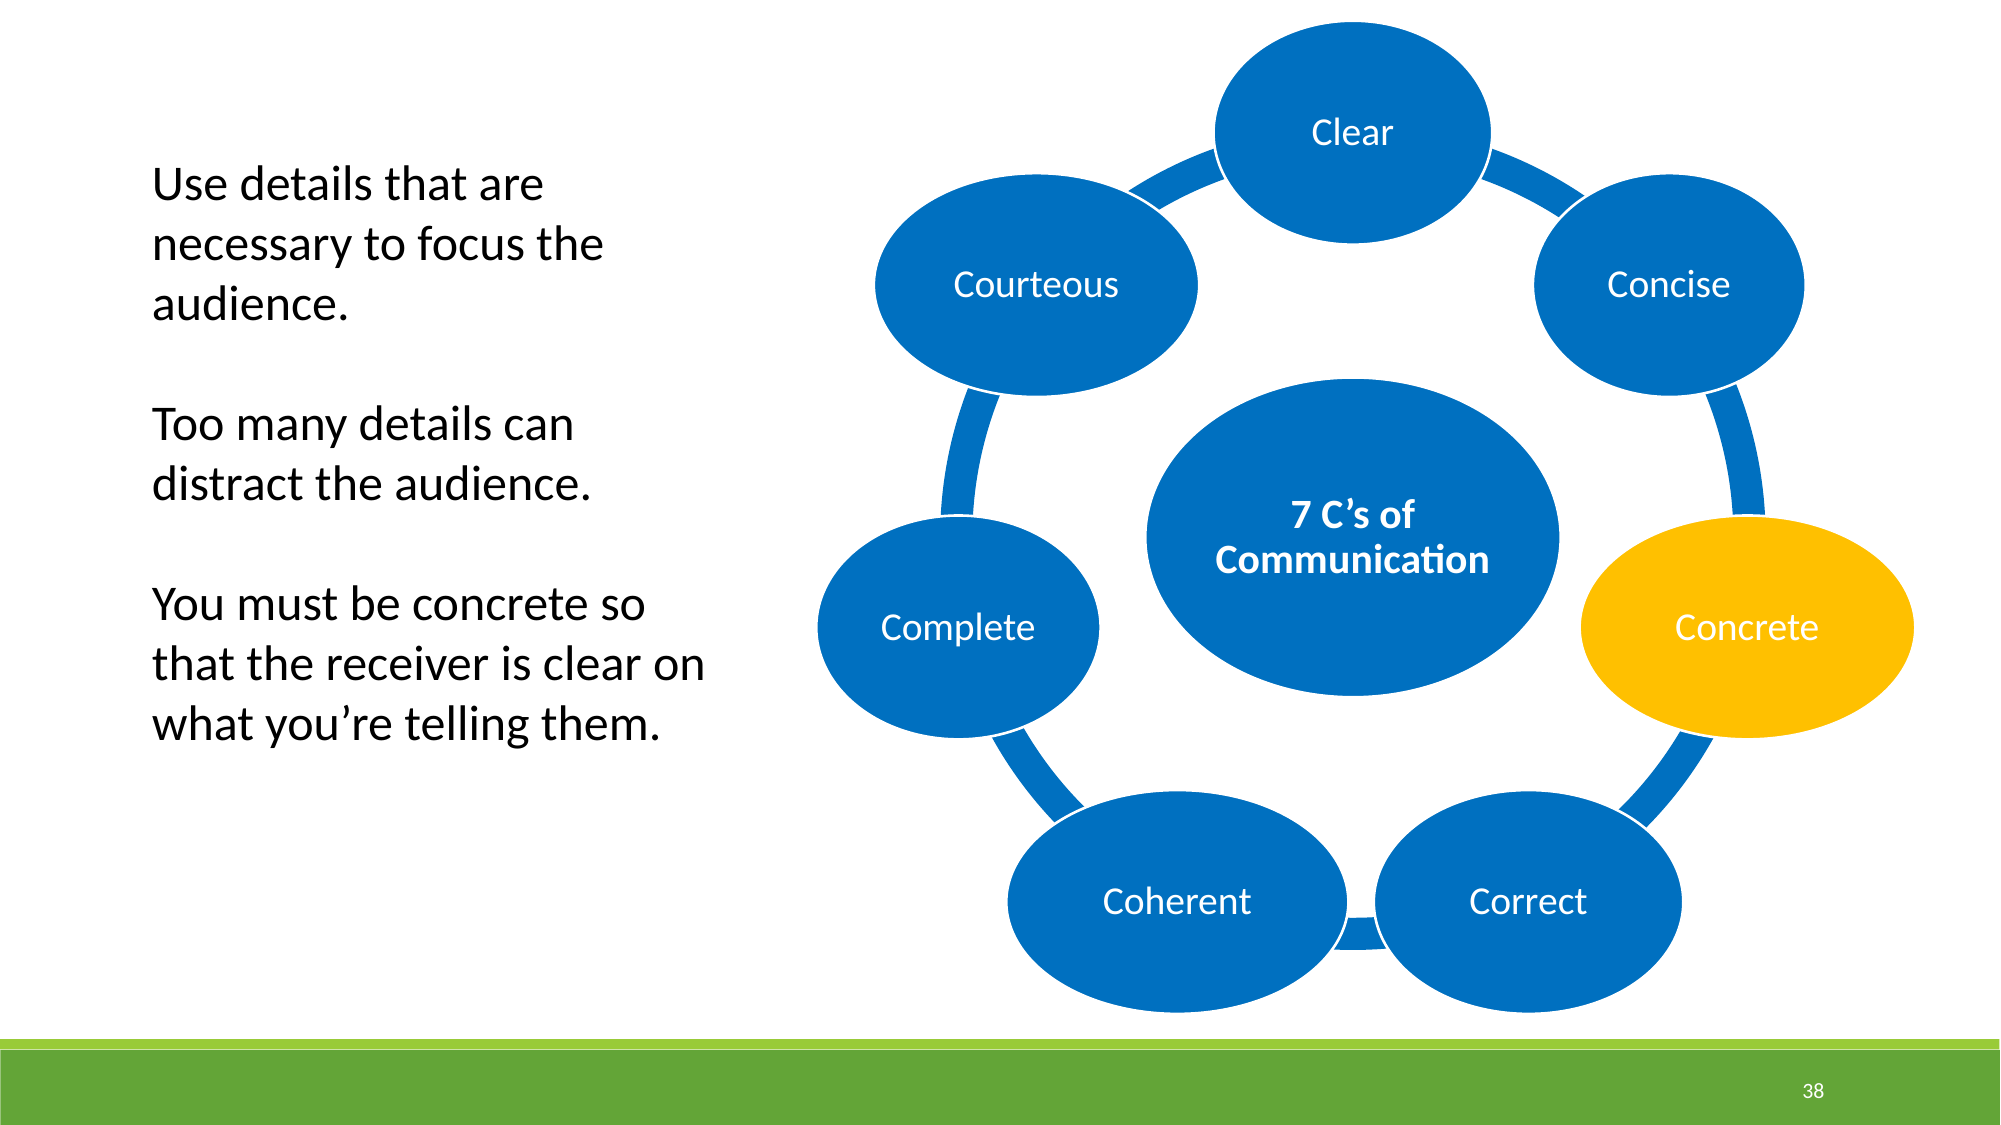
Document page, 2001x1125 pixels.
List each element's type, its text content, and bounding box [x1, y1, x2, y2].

text_box Use details that are necessary to focus the audience. Too many details can distract the audience. You must be concrete so that the receiver is clear on what you’re telling them. [137, 143, 723, 878]
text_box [725, 19, 2000, 1015]
slide_number 38 [1624, 1059, 1840, 1120]
